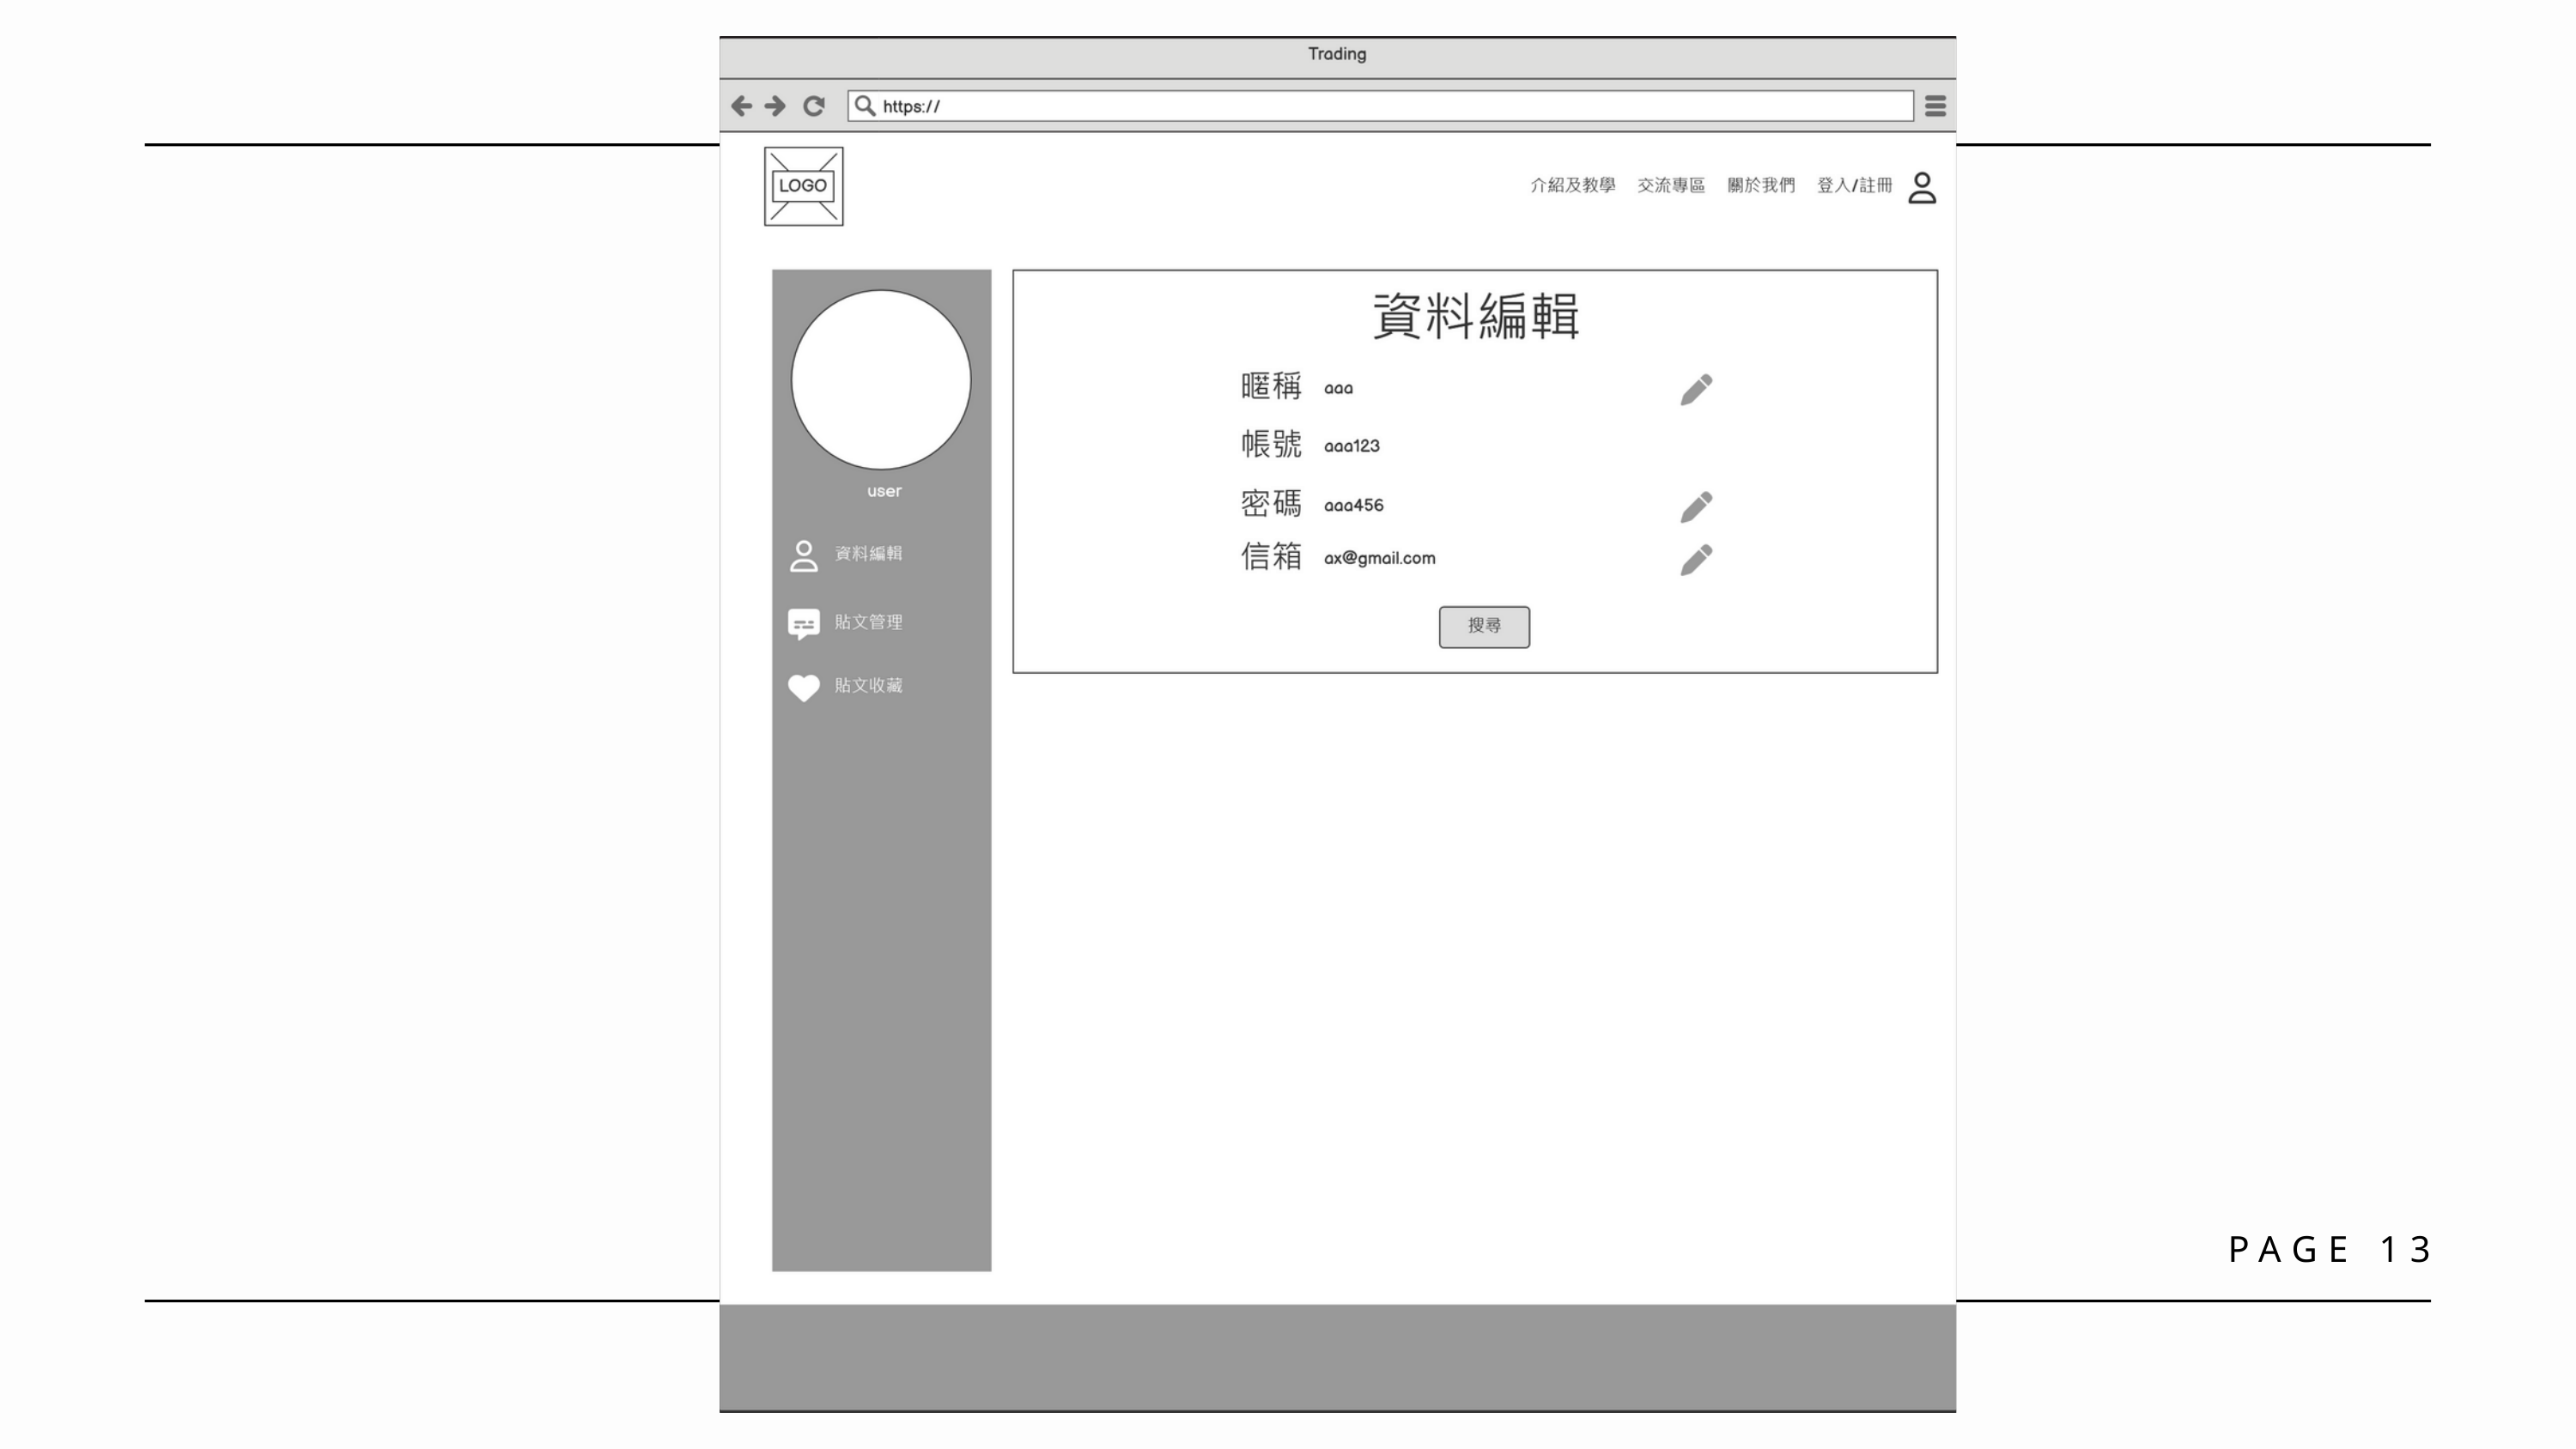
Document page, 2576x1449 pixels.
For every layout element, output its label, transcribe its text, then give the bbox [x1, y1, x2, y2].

text_box PAGE 13 [2014, 1219, 2432, 1270]
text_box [719, 35, 1957, 1413]
